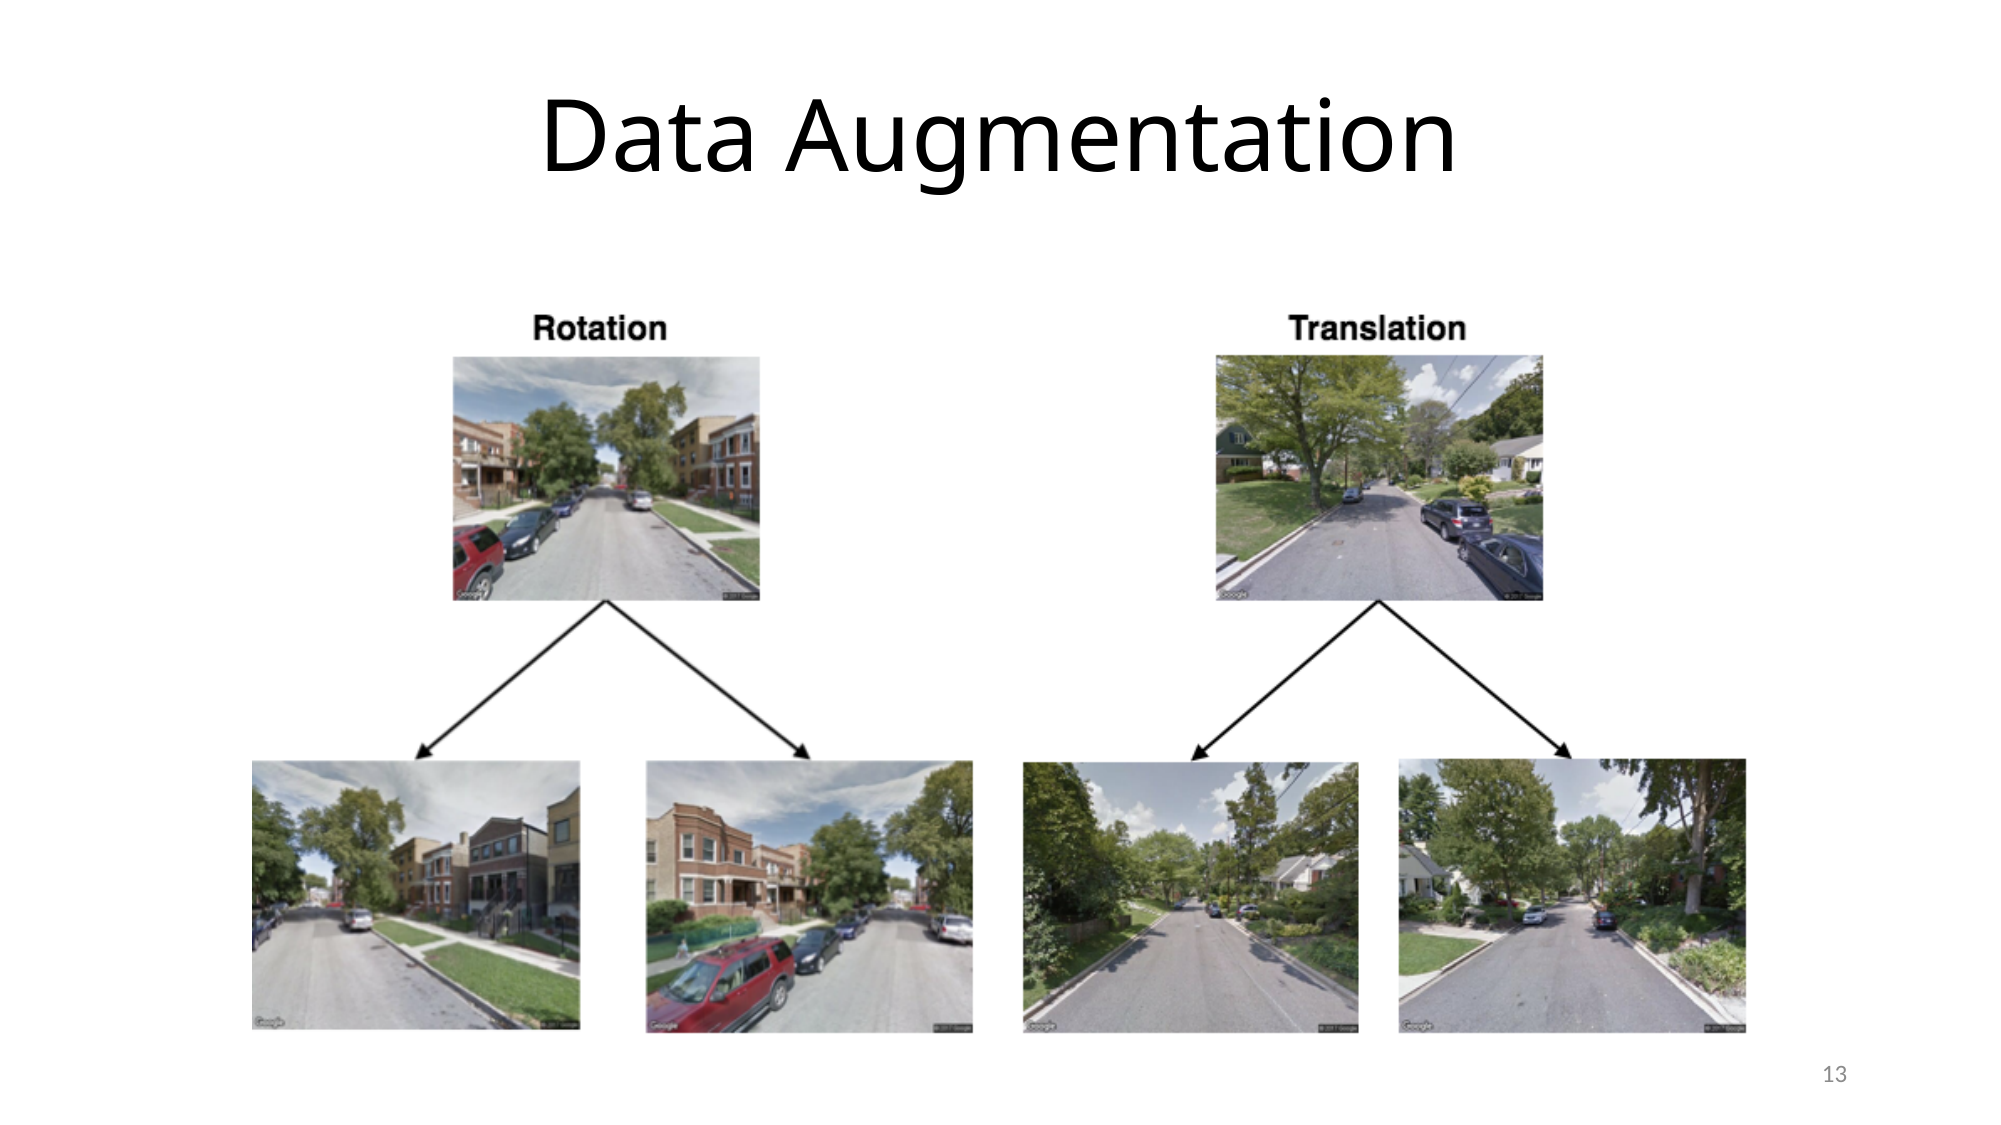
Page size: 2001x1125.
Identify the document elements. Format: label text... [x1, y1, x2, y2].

slide_number 13 [1412, 1042, 1863, 1103]
title Data Augmentation [137, 47, 1863, 201]
picture [252, 305, 1748, 1035]
